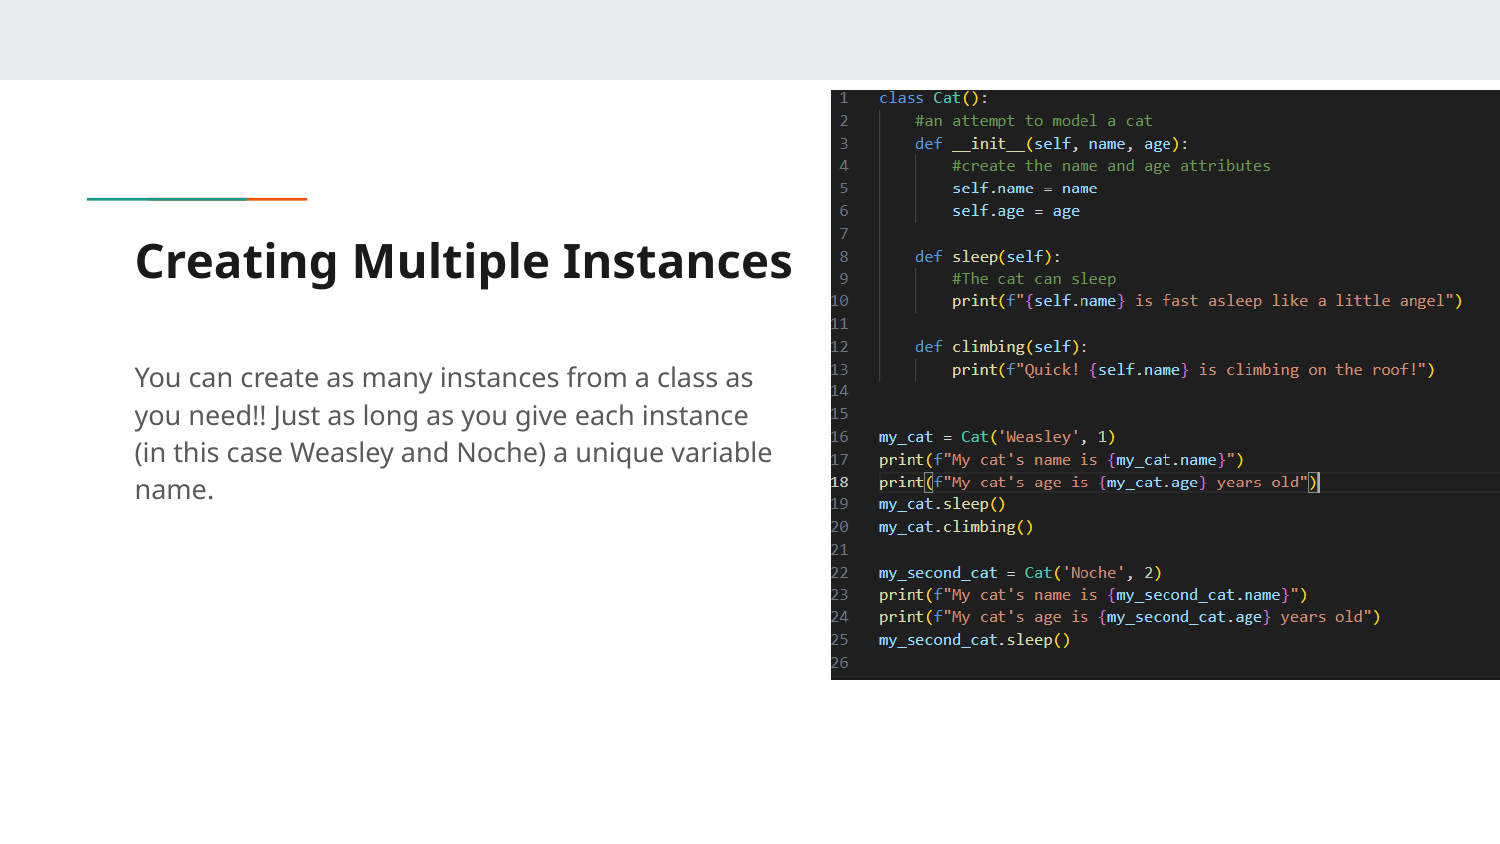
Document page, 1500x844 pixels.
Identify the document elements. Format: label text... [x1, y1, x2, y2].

picture [830, 90, 1500, 680]
title Creating Multiple Instances [119, 216, 825, 305]
list You can create as many instances from a class as you need!! Just as long as you give each instance (in this case Weasley and Noche) a unique variable name. [119, 341, 789, 712]
